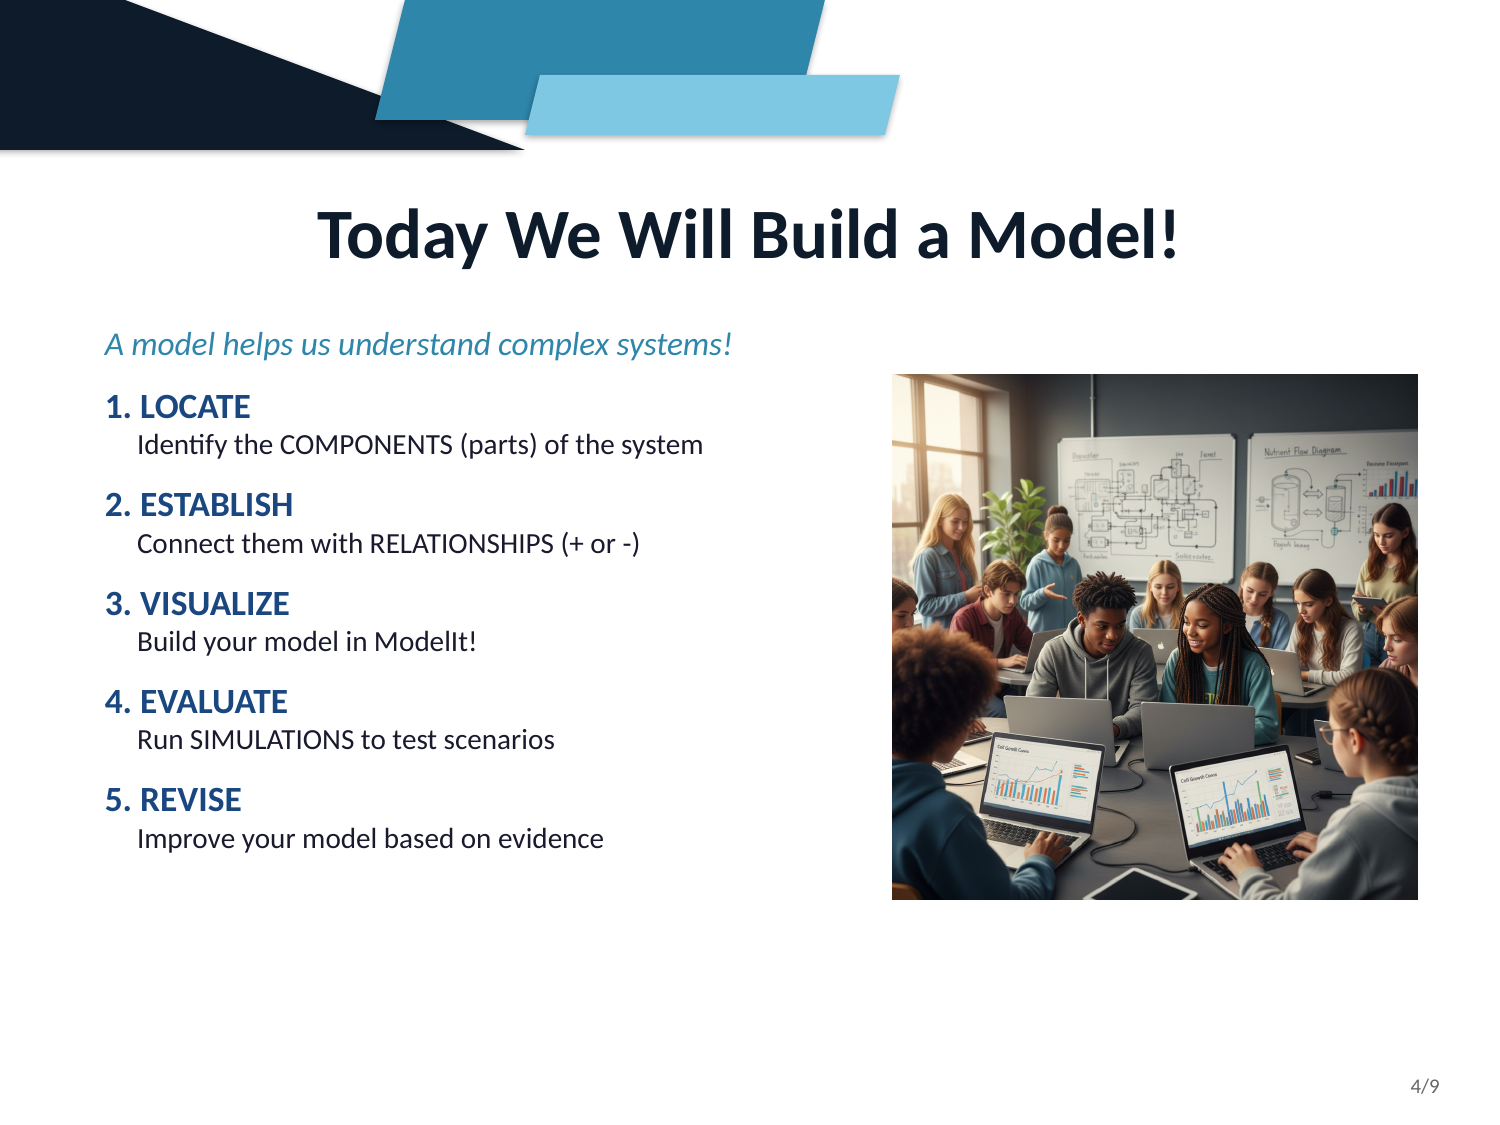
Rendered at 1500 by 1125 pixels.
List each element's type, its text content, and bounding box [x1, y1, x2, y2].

picture [892, 374, 1418, 901]
text_box [374, 0, 826, 121]
text_box Today We Will Build a Model! [302, 179, 1198, 280]
text_box 4/9 [1395, 1065, 1455, 1105]
text_box [524, 74, 901, 136]
text_box A model helps us understand complex systems! 1. LOCATE Identify the COMPONENTS (parts) of the system 2. ESTABLISH Connect them with RELATIONSHIPS (+ or -) 3. VISUALIZE Build your model in ModelIt! 4. EVALUATE Run SIMULATIONS to test scenarios 5. REVISE Improve your model based on evidence [89, 314, 870, 862]
text_box [0, 0, 526, 151]
